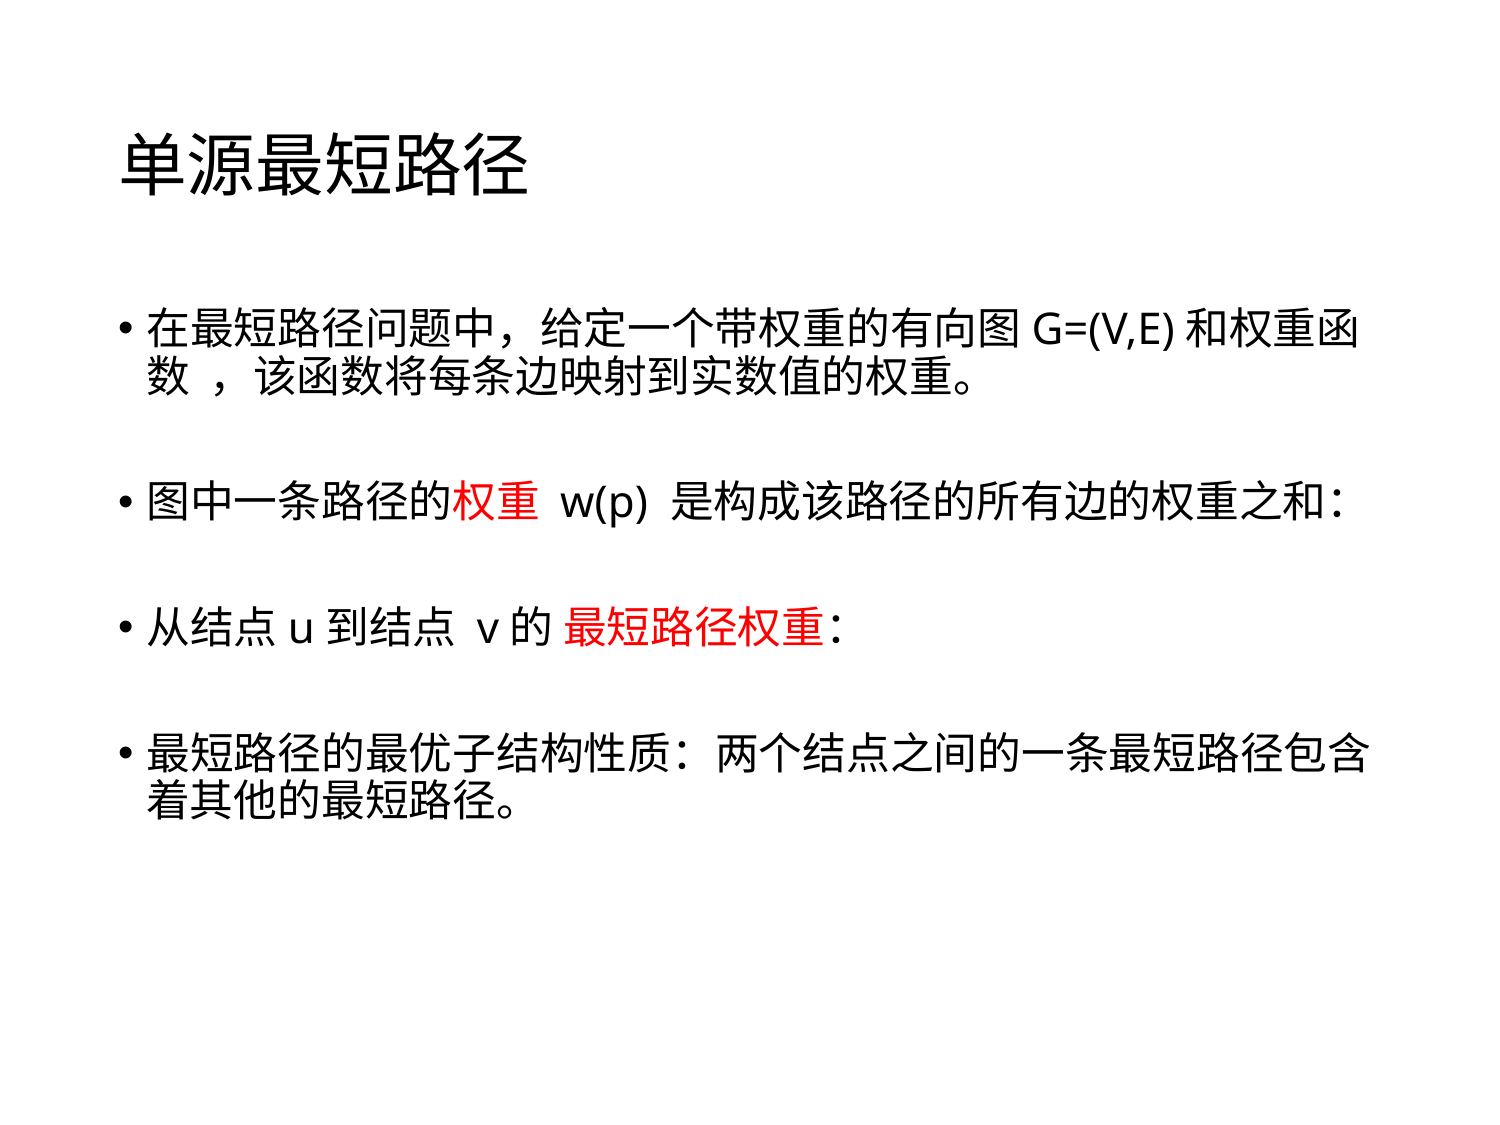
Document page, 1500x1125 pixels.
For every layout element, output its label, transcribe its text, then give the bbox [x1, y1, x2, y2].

title 单源最短路径 [103, 59, 1397, 278]
